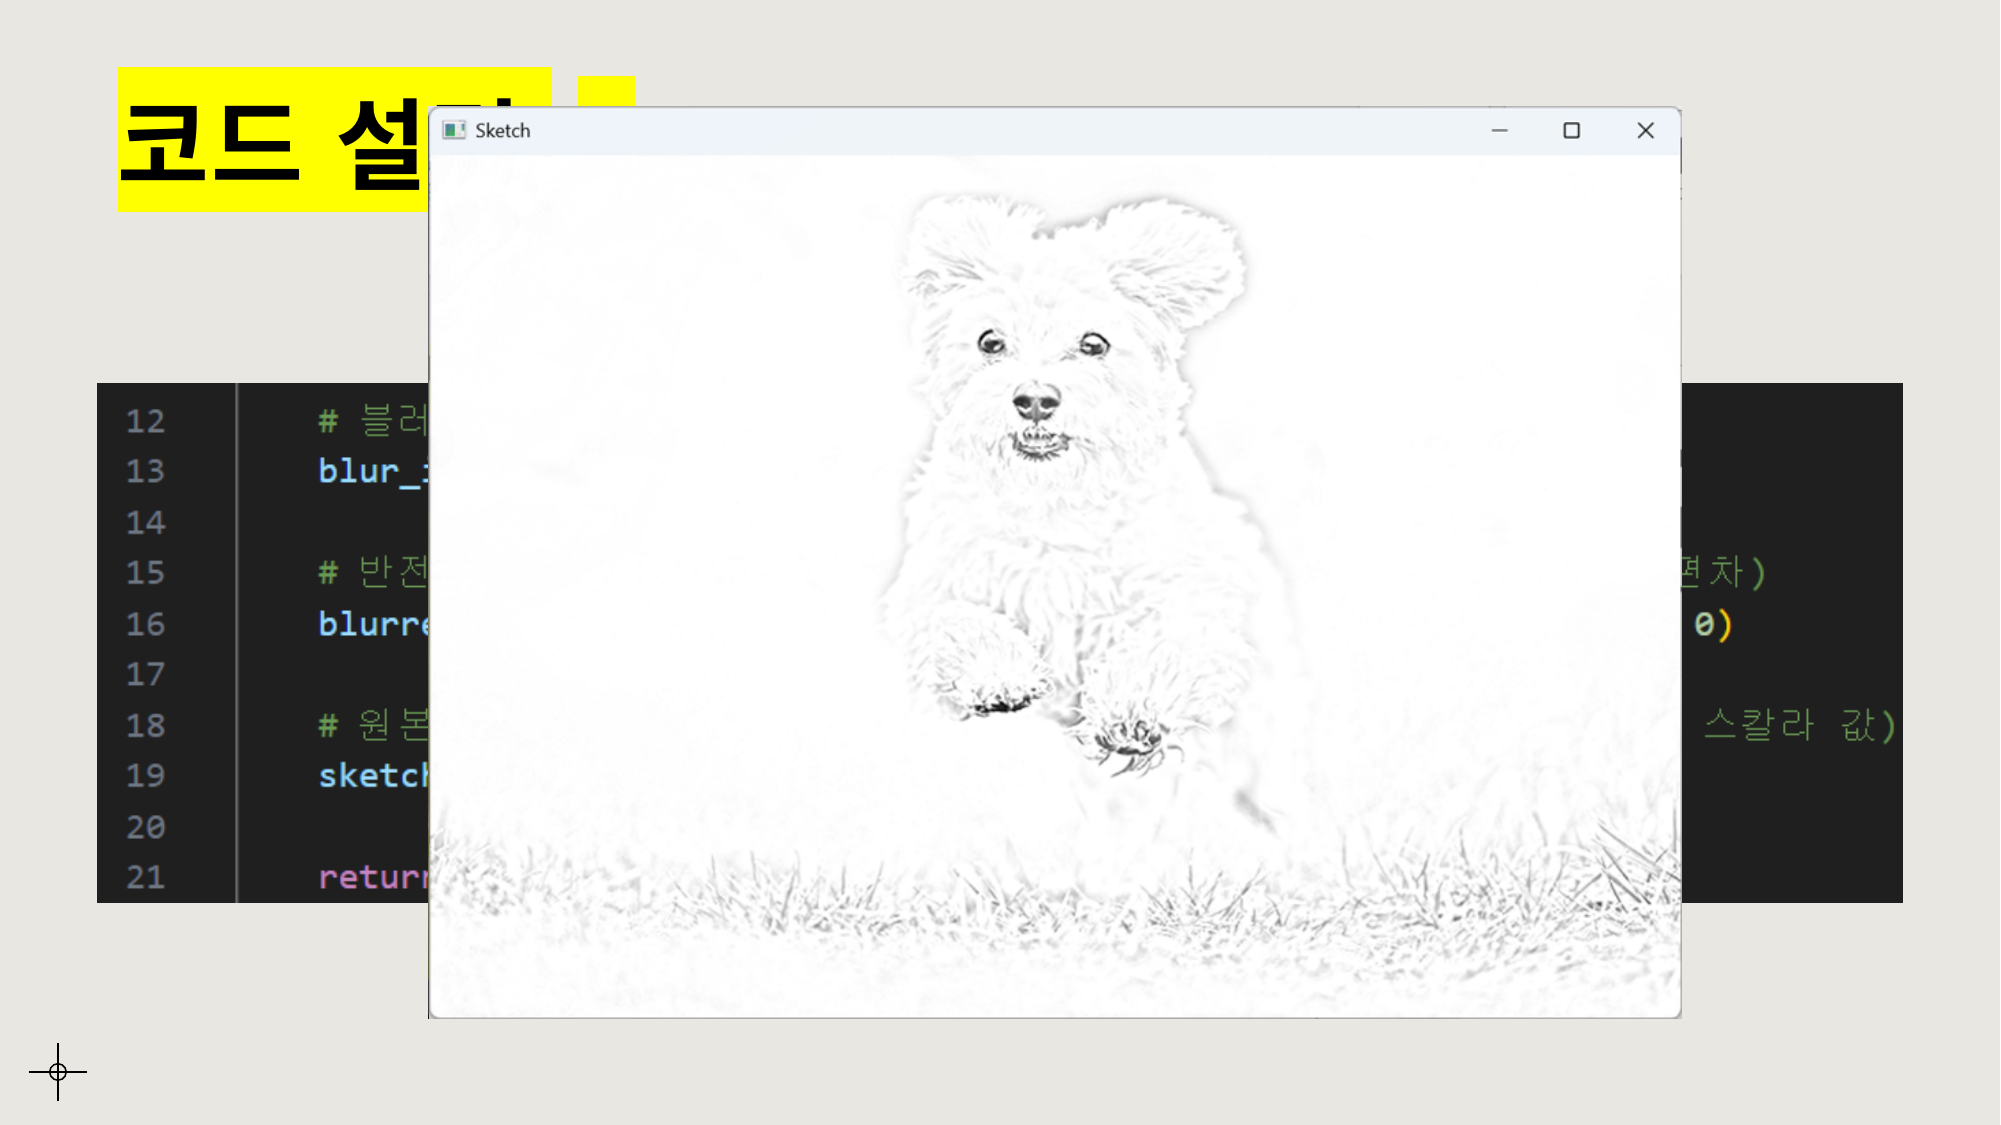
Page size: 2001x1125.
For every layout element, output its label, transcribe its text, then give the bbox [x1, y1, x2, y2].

picture [97, 106, 1903, 1019]
title 코드 설명 2 [99, 50, 1658, 218]
